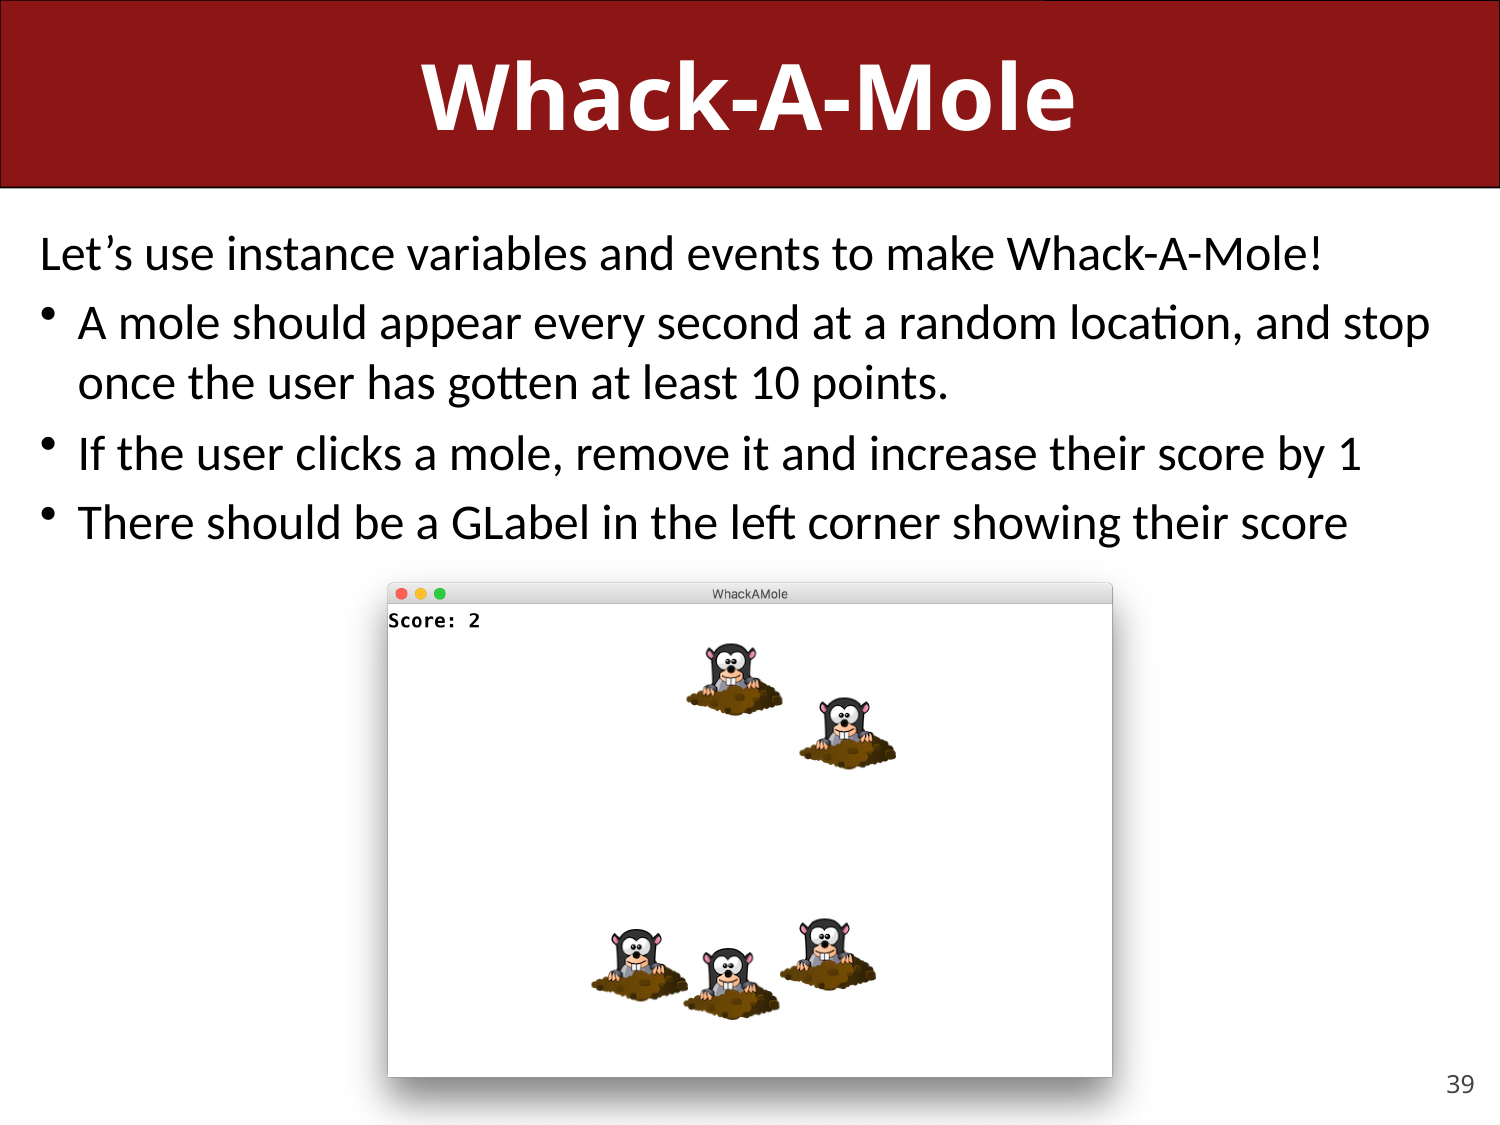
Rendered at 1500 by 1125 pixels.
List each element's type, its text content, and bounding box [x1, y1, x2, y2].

picture [334, 552, 1166, 1125]
title Whack-A-Mole [75, 0, 1425, 188]
list Let’s use instance variables and events to make Whack-A-Mole! A mole should appear every second at a random location, and stop once the user has gotten at least 10 points. If the user clicks a mole, remove it and increase their score by 1 There should be a GLabel in the left corner showing their score [24, 212, 1475, 1063]
